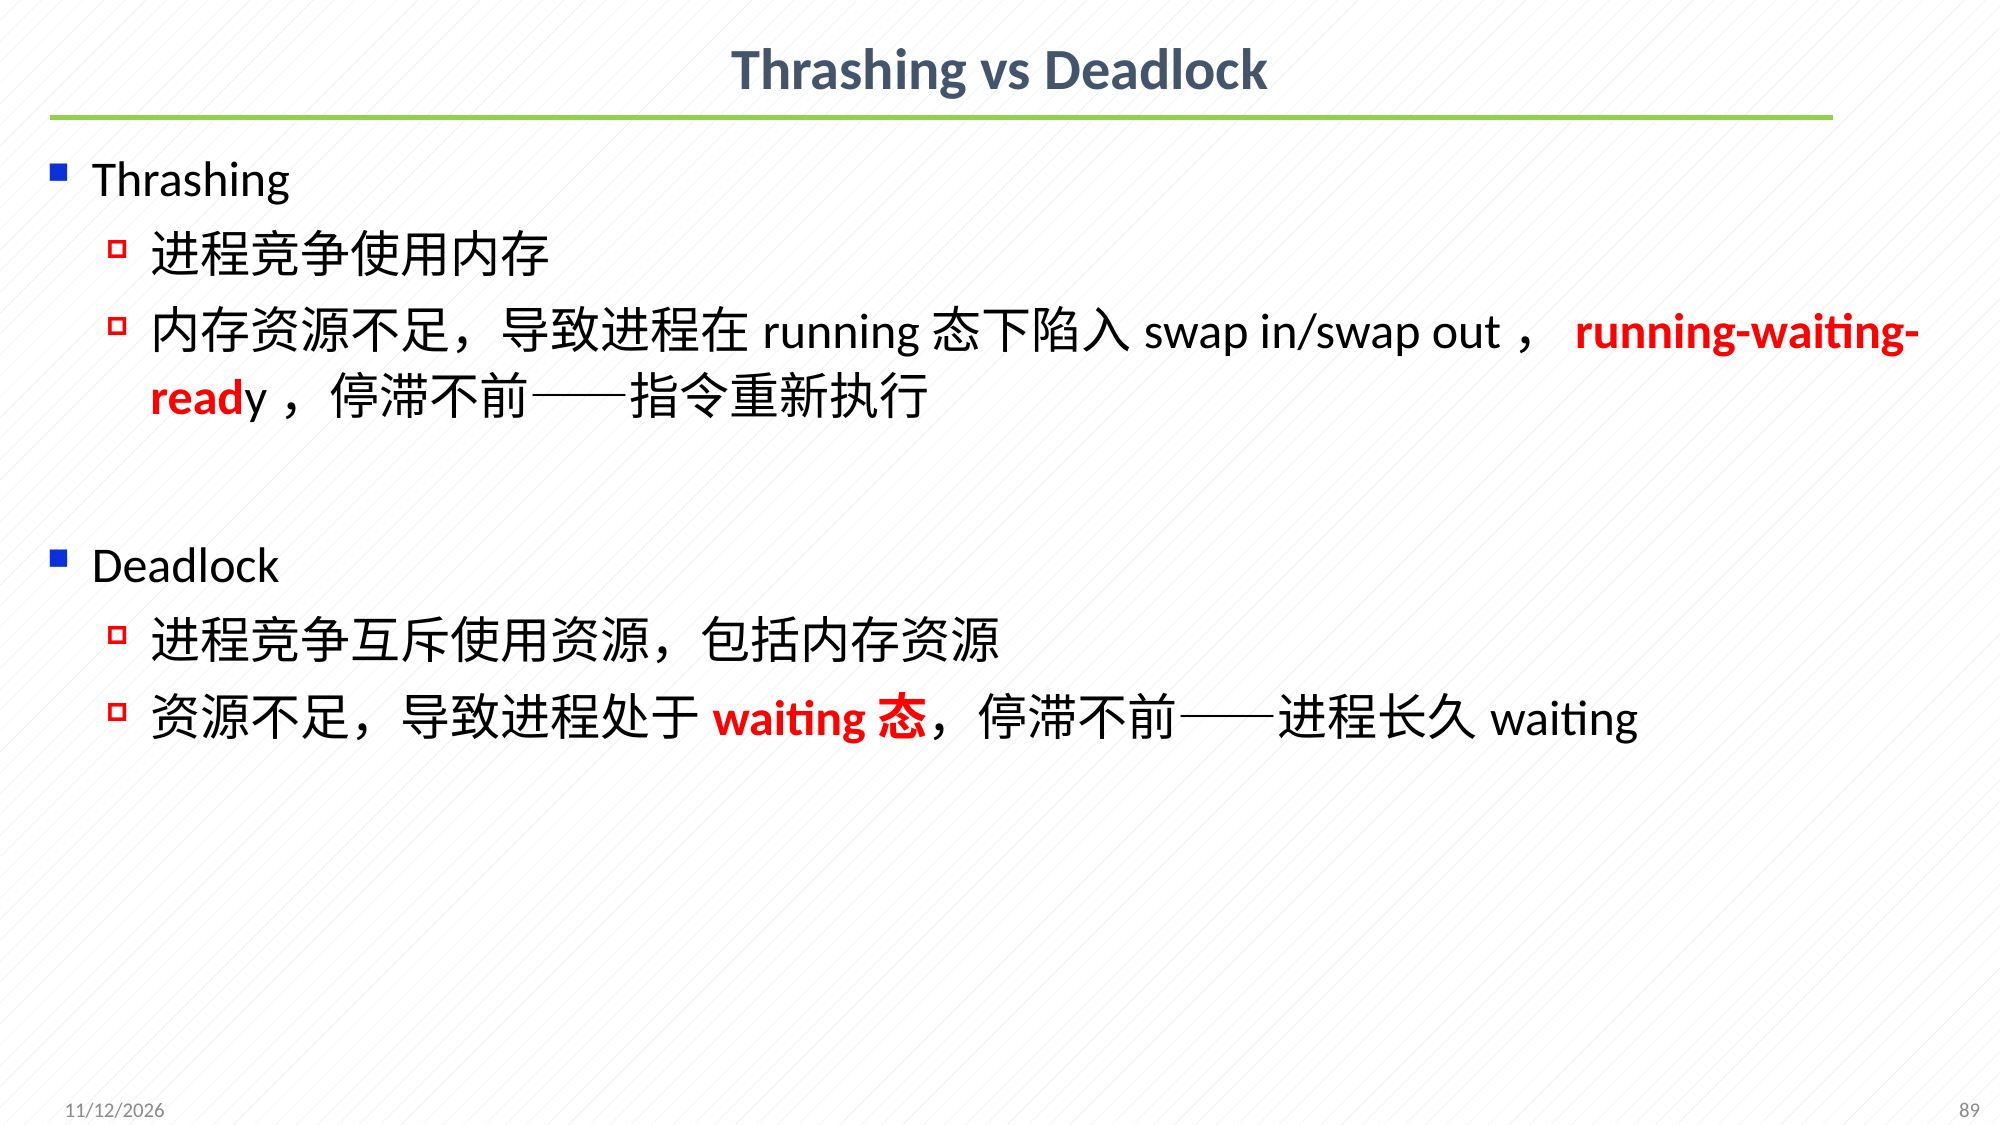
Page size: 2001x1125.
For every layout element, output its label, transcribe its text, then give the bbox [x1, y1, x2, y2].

slide_number 89 [1545, 1079, 1996, 1125]
title Thrashing vs Deadlock [50, 13, 1949, 126]
list Thrashing 进程竞争使用内存 内存资源不足，导致进程在running态下陷入swap in/swap out，running-waiting-ready，停滞不前——指令重新执行 Deadlock 进程竞争互斥使用资源，包括内存资源 资源不足，导致进程处于waiting态，停滞不前——进程长久waiting [32, 126, 1974, 1081]
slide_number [49, 1079, 500, 1125]
